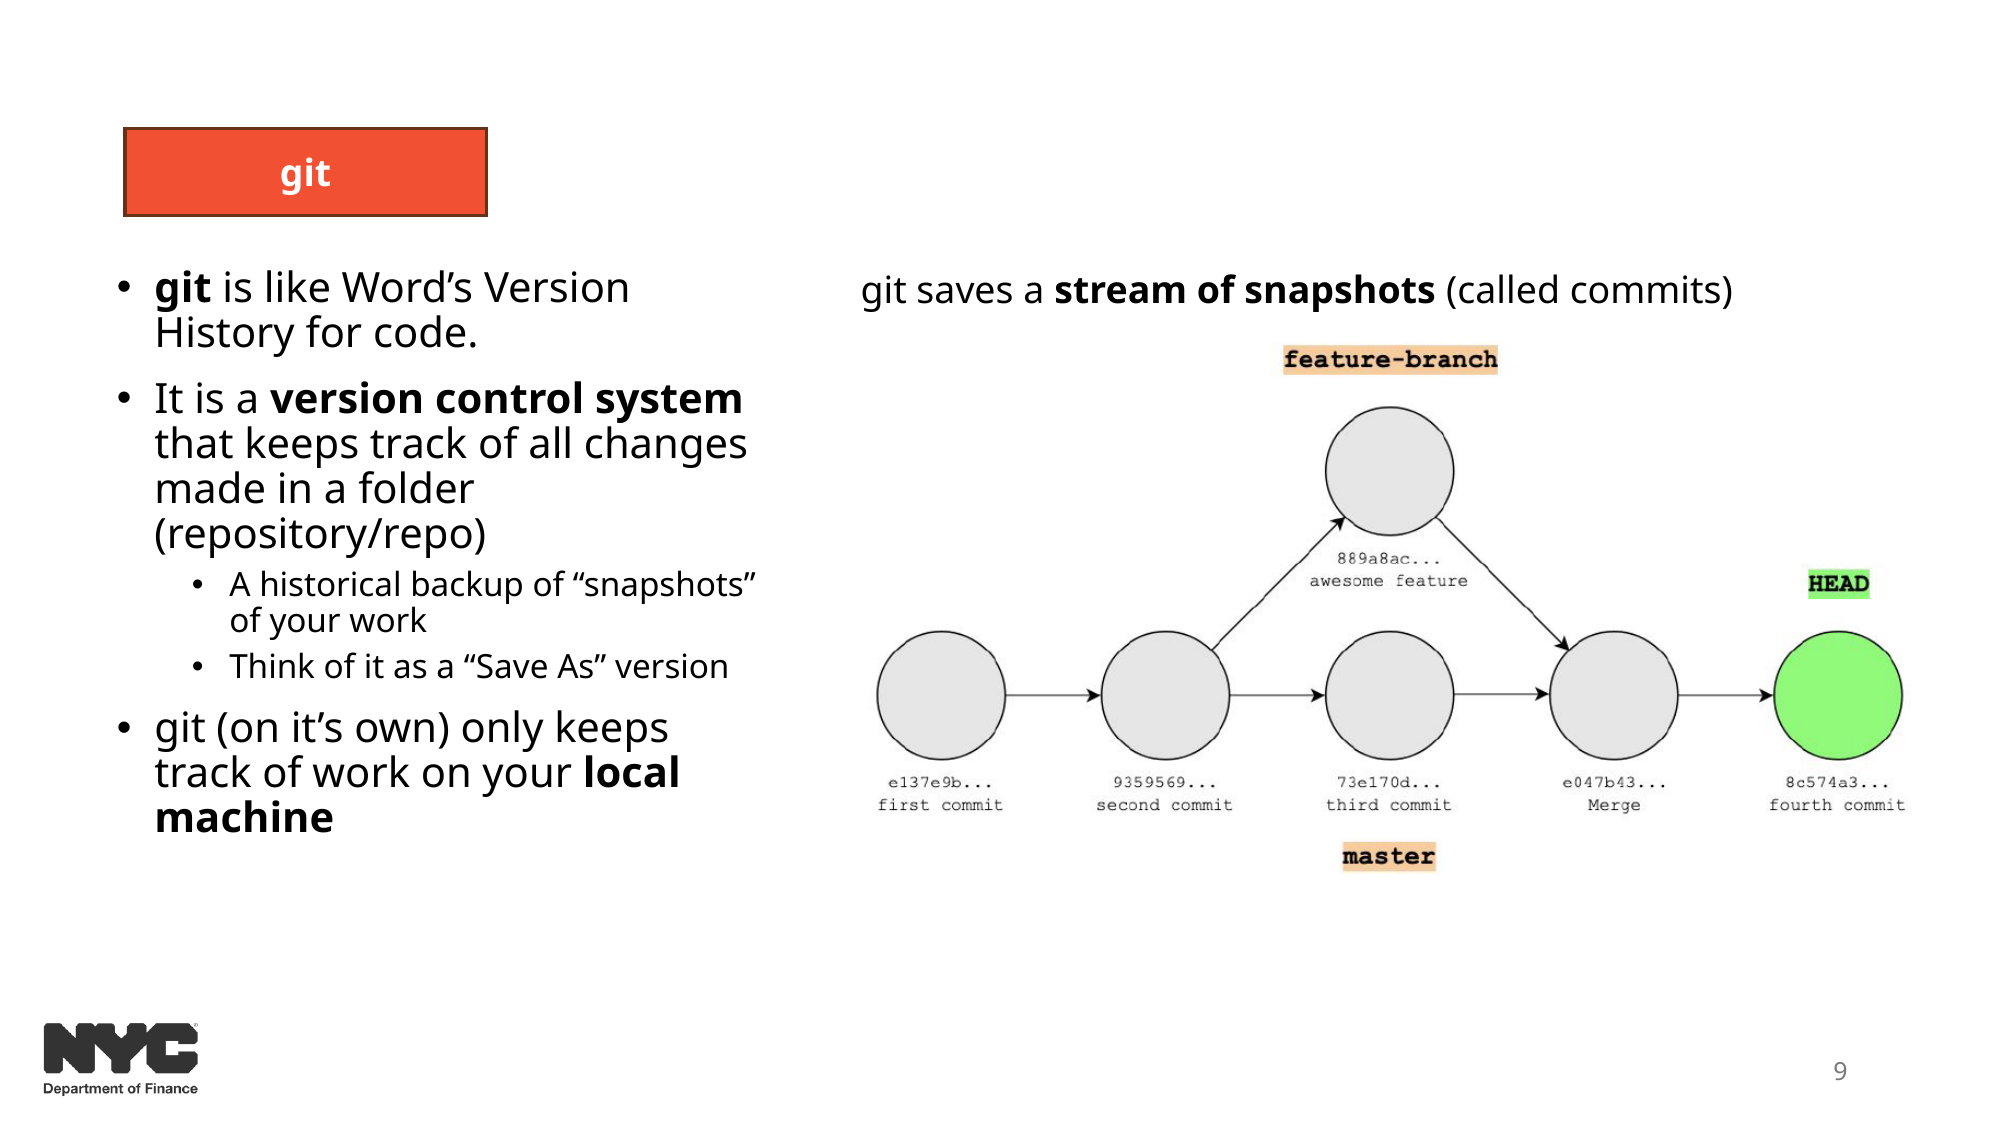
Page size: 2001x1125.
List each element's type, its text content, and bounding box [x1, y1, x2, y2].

text_box git is like Word’s Version History for code. It is a version control system that keeps track of all changes made in a folder (repository/repo) A historical backup of “snapshots” of your work Think of it as a “Save As” version git (on it’s own) only keeps track of work on your local machine [102, 259, 773, 1023]
slide_number 9 [1412, 1042, 1863, 1103]
picture [28, 1000, 222, 1114]
text_box git [123, 127, 488, 217]
text_box git saves a stream of snapshots (called commits) [845, 259, 1966, 319]
picture [835, 319, 1967, 891]
